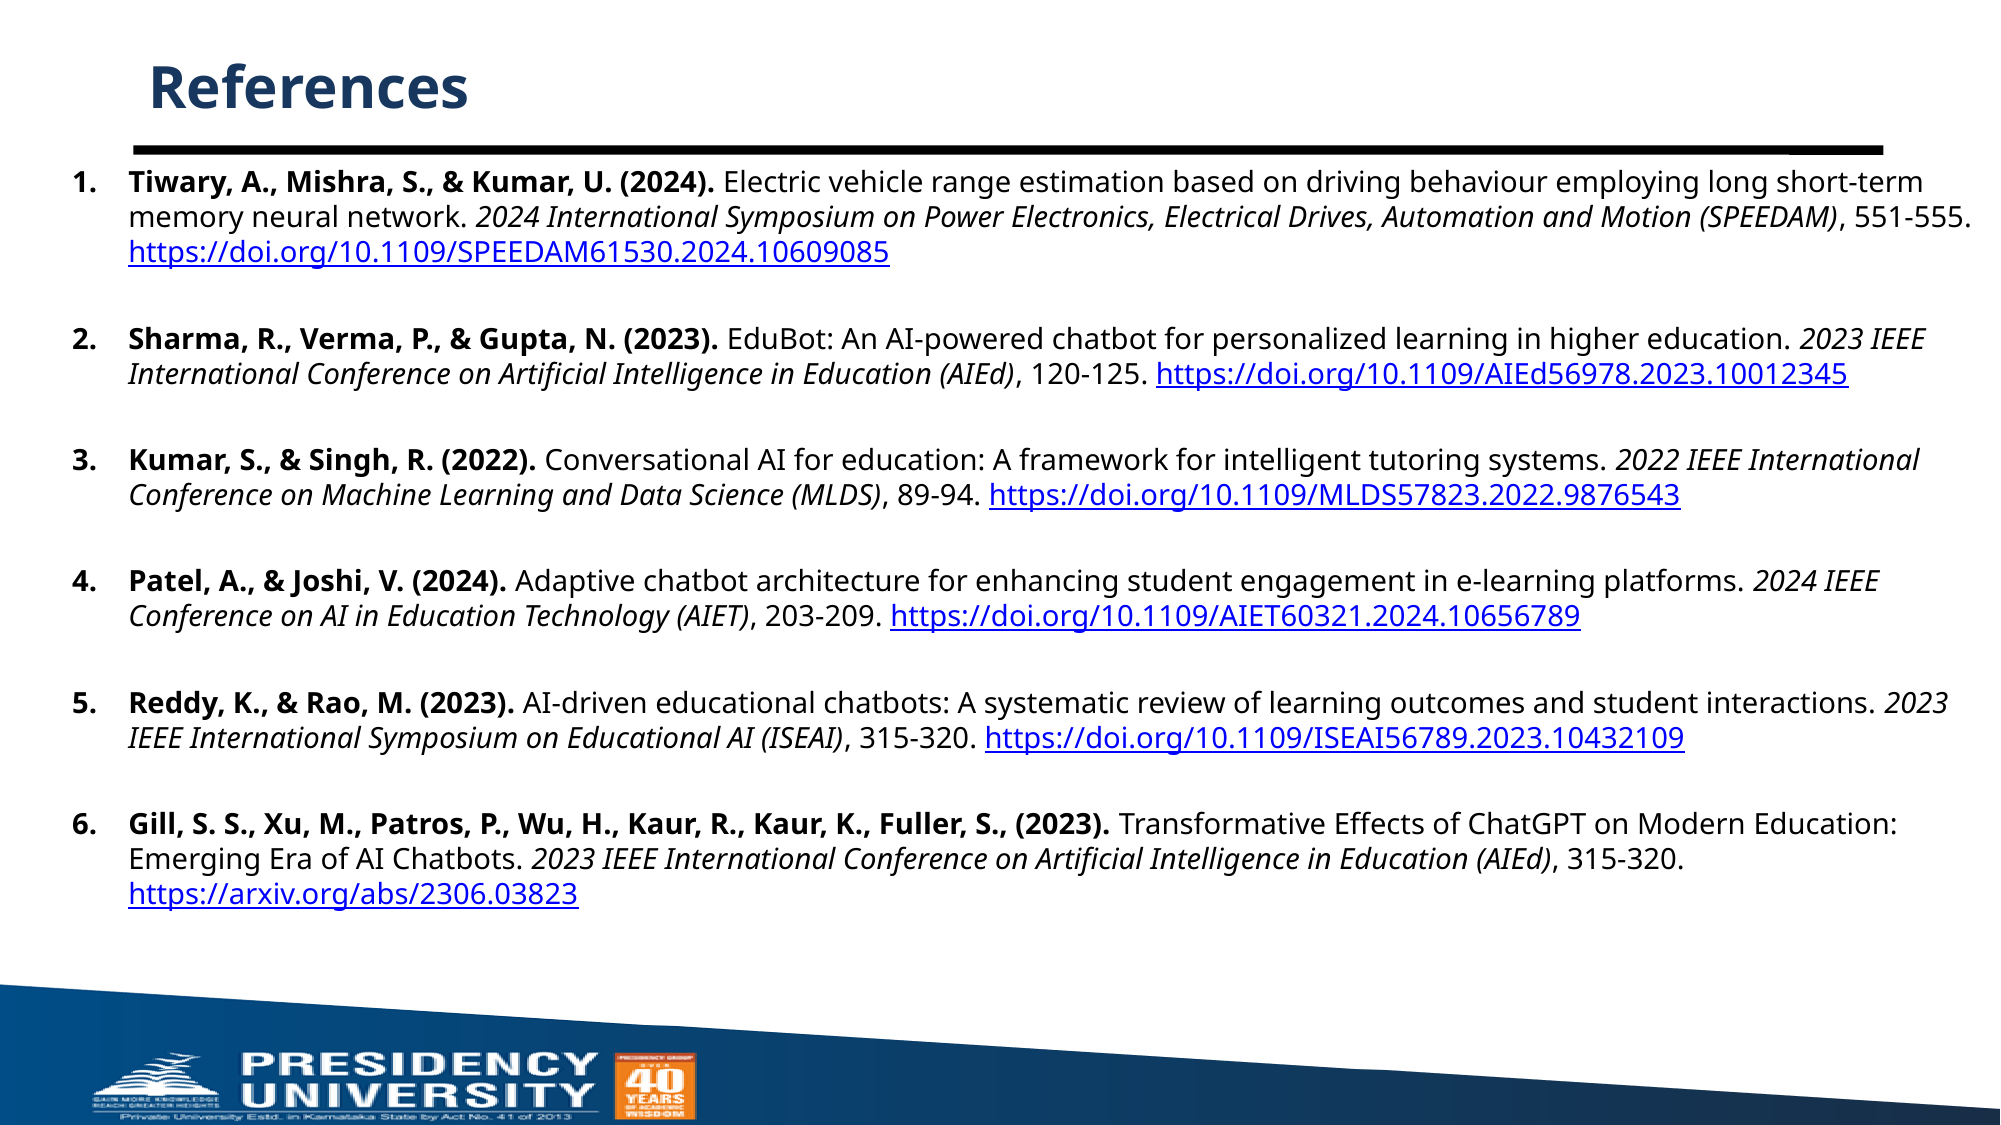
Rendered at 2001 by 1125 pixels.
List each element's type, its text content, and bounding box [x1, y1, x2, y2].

title References [133, 45, 1884, 125]
picture [0, 982, 2000, 1125]
list Tiwary, A., Mishra, S., & Kumar, U. (2024). Electric vehicle range estimation based on driving behaviour employing long short-term memory neural network. 2024 International Symposium on Power Electronics, Electrical Drives, Automation and Motion (SPEEDAM), 551-555. https://doi.org/10.1109/SPEEDAM61530.2024.10609085 Sharma, R., Verma, P., & Gupta, N. (2023). EduBot: An AI-powered chatbot for personalized learning in higher education. 2023 IEEE International Conference on Artificial Intelligence in Education (AIEd), 120-125. https://doi.org/10.1109/AIEd56978.2023.10012345 Kumar, S., & Singh, R. (2022). Conversational AI for education: A framework for intelligent tutoring systems. 2022 IEEE International Conference on Machine Learning and Data Science (MLDS), 89-94. https://doi.org/10.1109/MLDS57823.2022.9876543 Patel, A., & Joshi, V. (2024). Adaptive chatbot architecture for enhancing student engagement in e-learning platforms. 2024 IEEE Conference on AI in Education Technology (AIET), 203-209. https://doi.org/10.1109/AIET60321.2024.10656789 Reddy, K., & Rao, M. (2023). AI-driven educational chatbots: A systematic review of learning outcomes and student interactions. 2023 IEEE International Symposium on Educational AI (ISEAI), 315-320. https://doi.org/10.1109/ISEAI56789.2023.10432109 Gill, S. S., Xu, M., Patros, P., Wu, H., Kaur, R., Kaur, K., Fuller, S., (2023). Transformative Effects of ChatGPT on Modern Education: Emerging Era of AI Chatbots. 2023 IEEE International Conference on Artificial Intelligence in Education (AIEd), 315-320. https://arxiv.org/abs/2306.03823 [57, 156, 1990, 1021]
